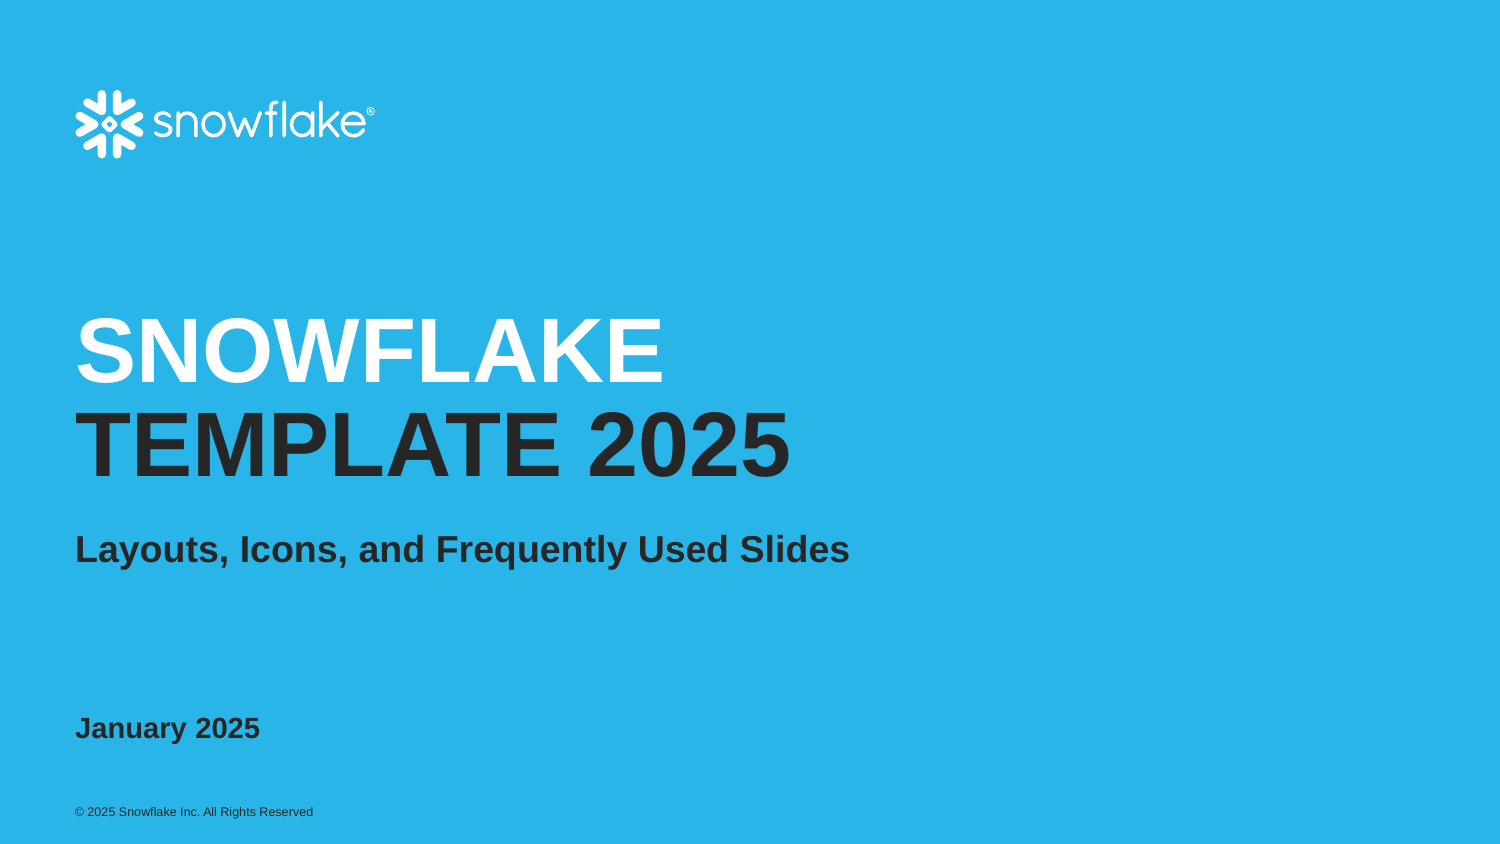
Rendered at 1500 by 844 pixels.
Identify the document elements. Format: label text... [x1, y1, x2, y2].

title Layouts, Icons, and Frequently Used Slides [60, 518, 946, 591]
title SNOWFLAKE TEMPLATE 2025 [60, 195, 1276, 510]
title January 2025 [60, 715, 750, 761]
